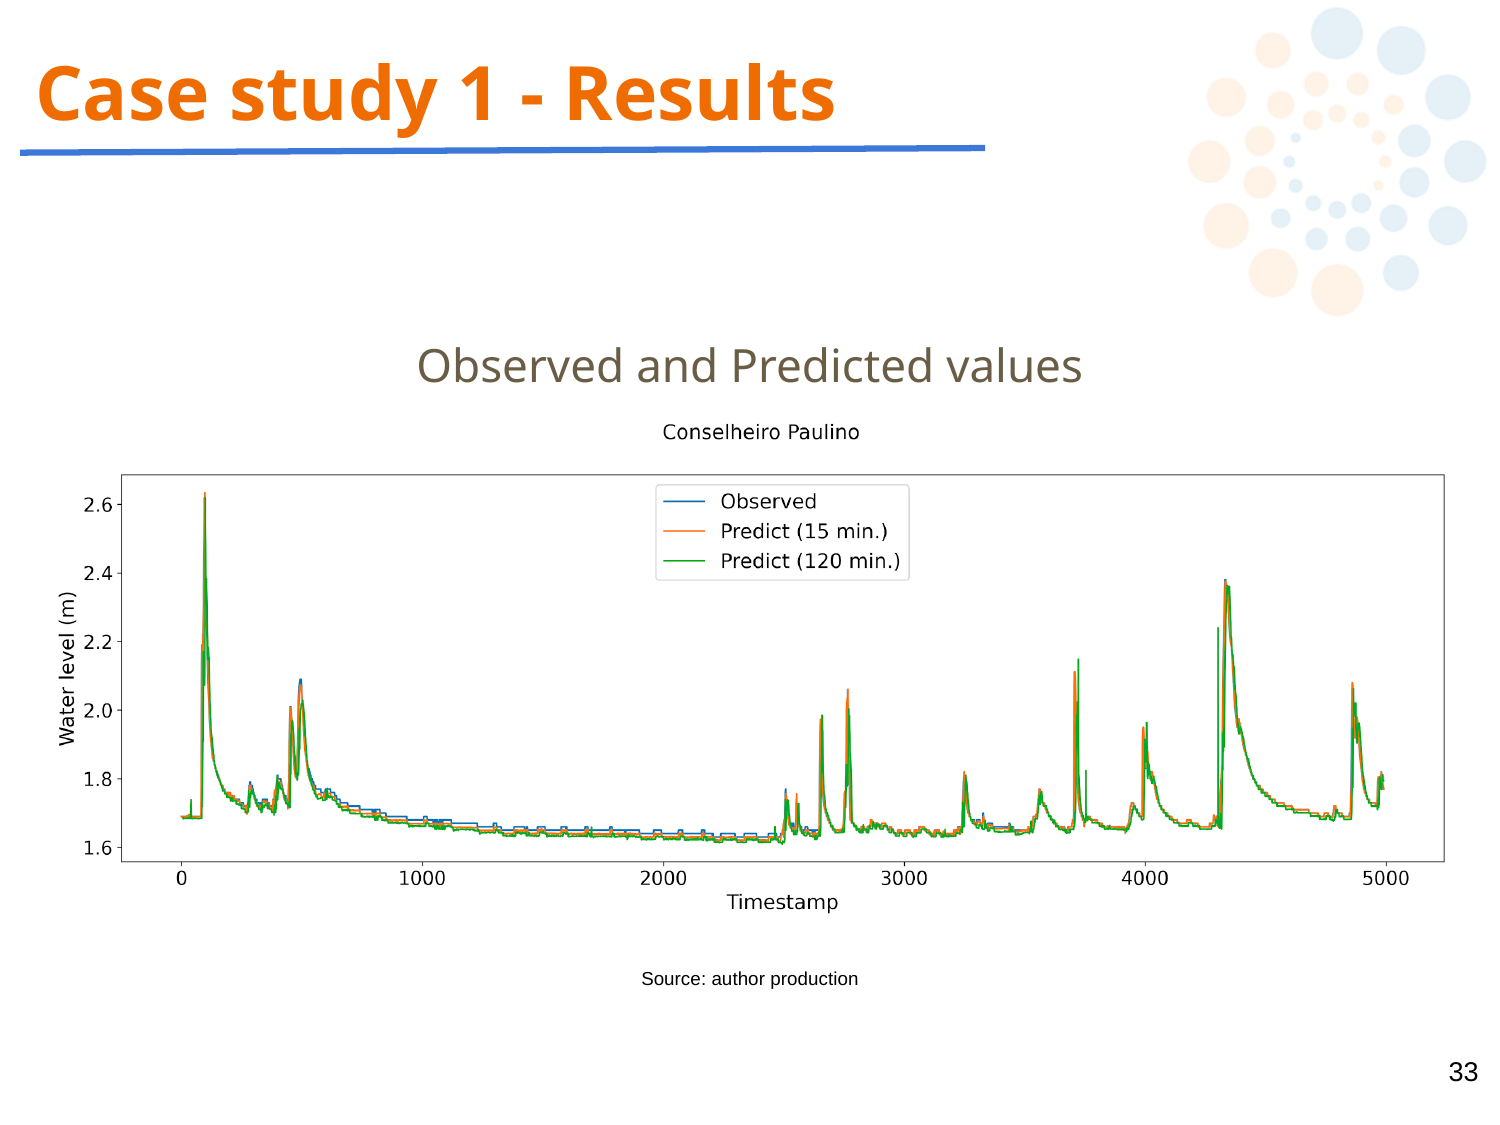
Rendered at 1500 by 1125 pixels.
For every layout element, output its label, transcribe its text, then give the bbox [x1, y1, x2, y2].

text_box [19, 147, 986, 153]
text_box 33 [1403, 1038, 1494, 1125]
title Case study 1 - Results [20, 27, 1169, 153]
picture [1174, 0, 1500, 326]
picture [53, 414, 1447, 921]
text_box Observed and Predicted values [104, 294, 1396, 407]
text_box Source: author production [440, 955, 1060, 1001]
